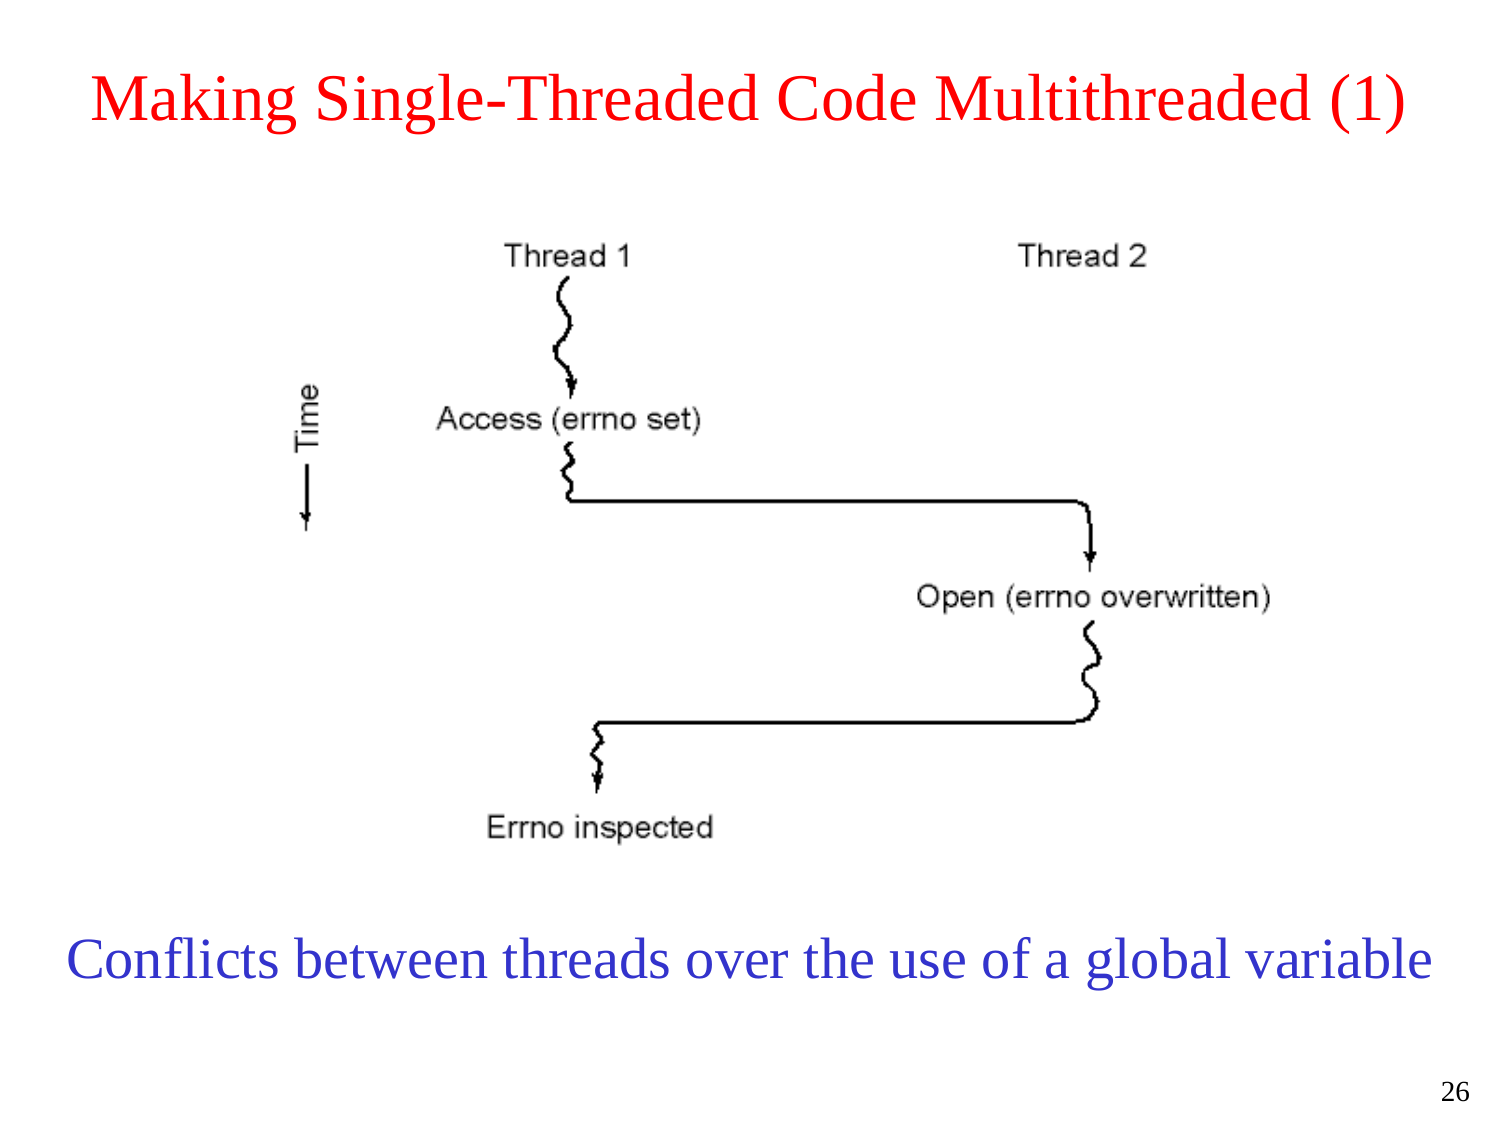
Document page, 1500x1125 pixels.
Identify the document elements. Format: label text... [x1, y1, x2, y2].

picture [238, 179, 1315, 882]
list Conflicts between threads over the use of a global variable [0, 920, 1500, 986]
title Making Single-Threaded Code Multithreaded (1) [0, 0, 1500, 188]
slide_number 26 [1403, 1064, 1486, 1125]
